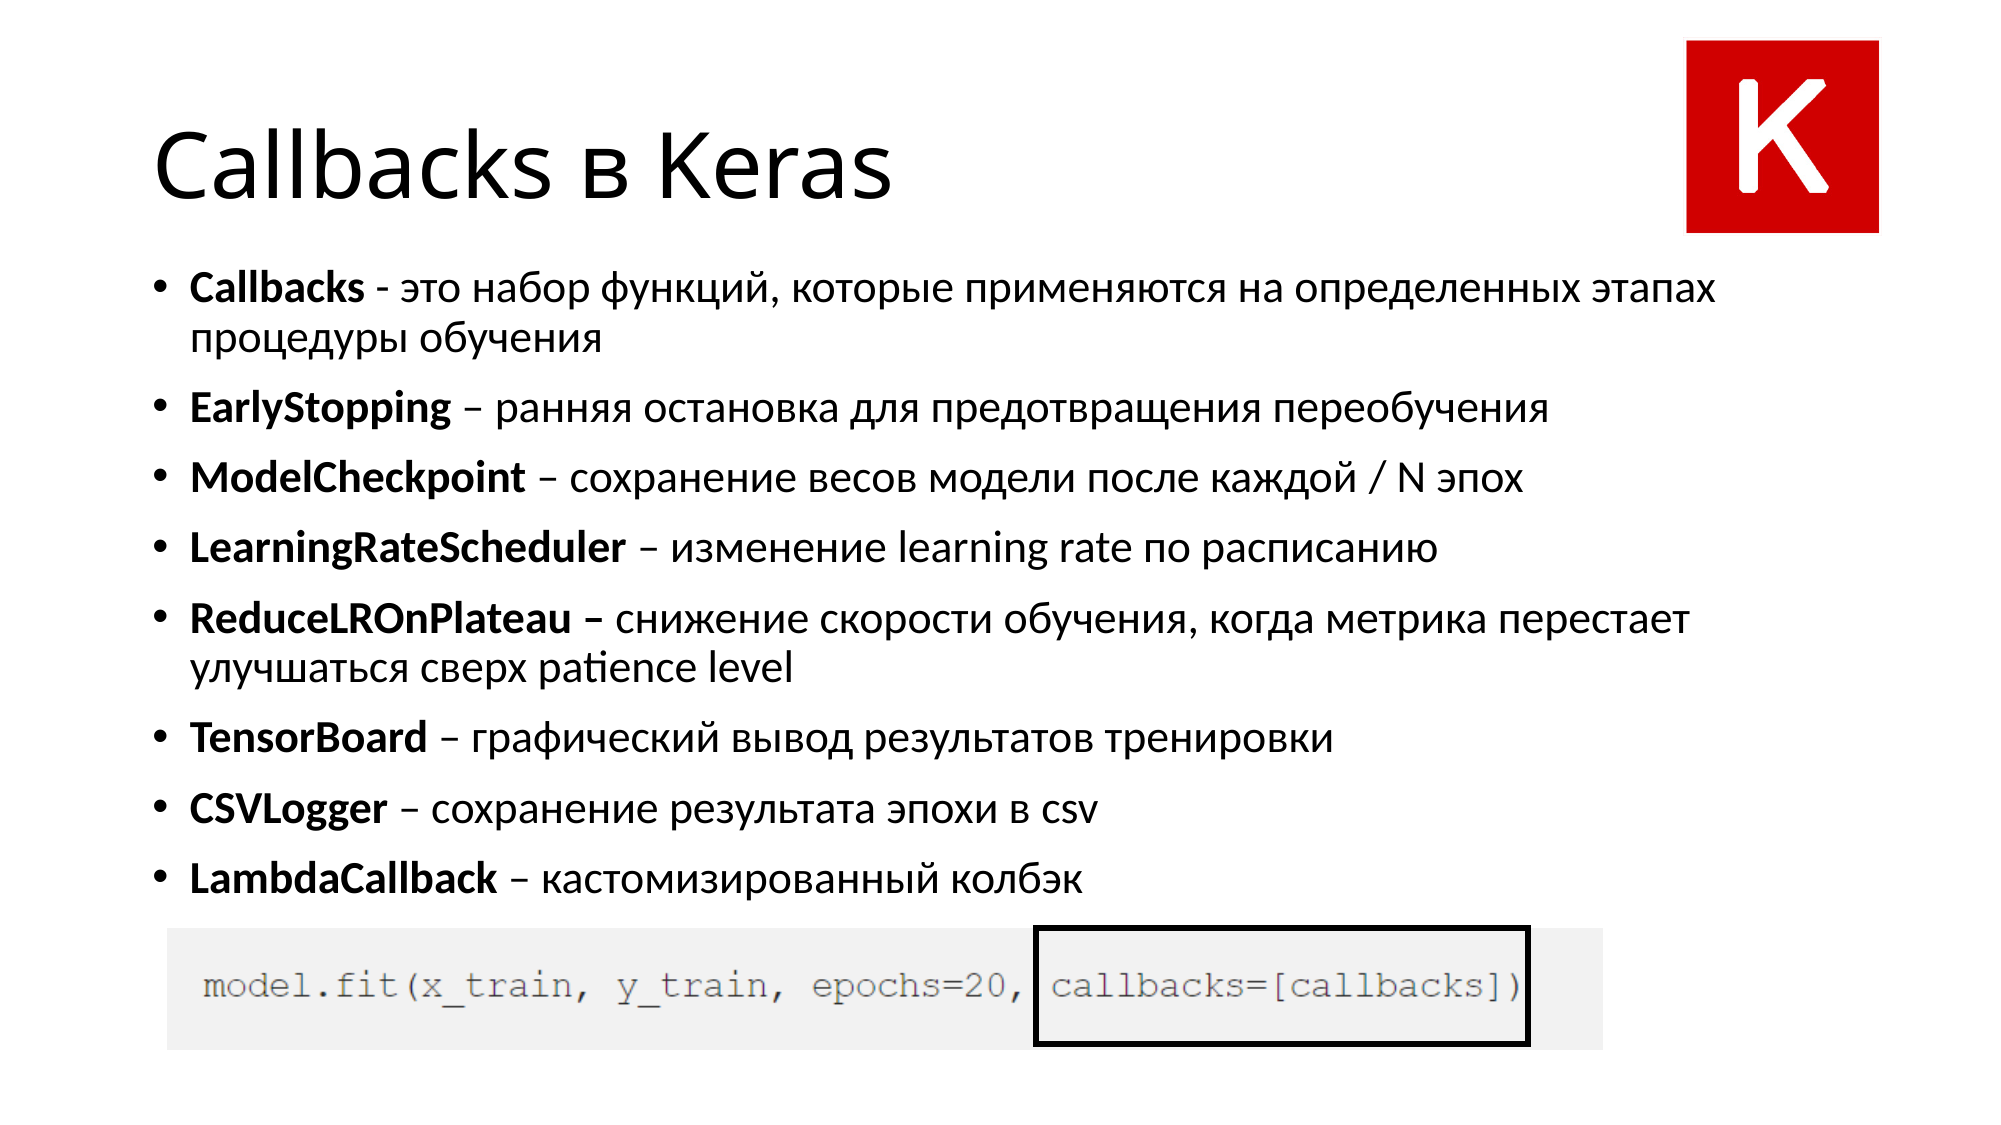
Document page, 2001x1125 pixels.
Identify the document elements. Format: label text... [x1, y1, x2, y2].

picture [1683, 37, 1882, 236]
list Сallbacks - это набор функций, которые применяются на определенных этапах процедуры обучения EarlyStopping – ранняя остановка для предотвращения переобучения ModelCheckpoint – сохранение весов модели после каждой / N эпох LearningRateScheduler – изменение learning rate по расписанию ReduceLROnPlateau – снижение скорости обучения, когда метрика перестает улучшаться сверх patience level TensorBoard – графический вывод результатов тренировки CSVLogger – сохранение результата эпохи в csv LambdaCallback – кастомизированный колбэк [137, 255, 1863, 970]
picture [167, 928, 1603, 1050]
title Callbacks в Keras [137, 59, 1863, 255]
